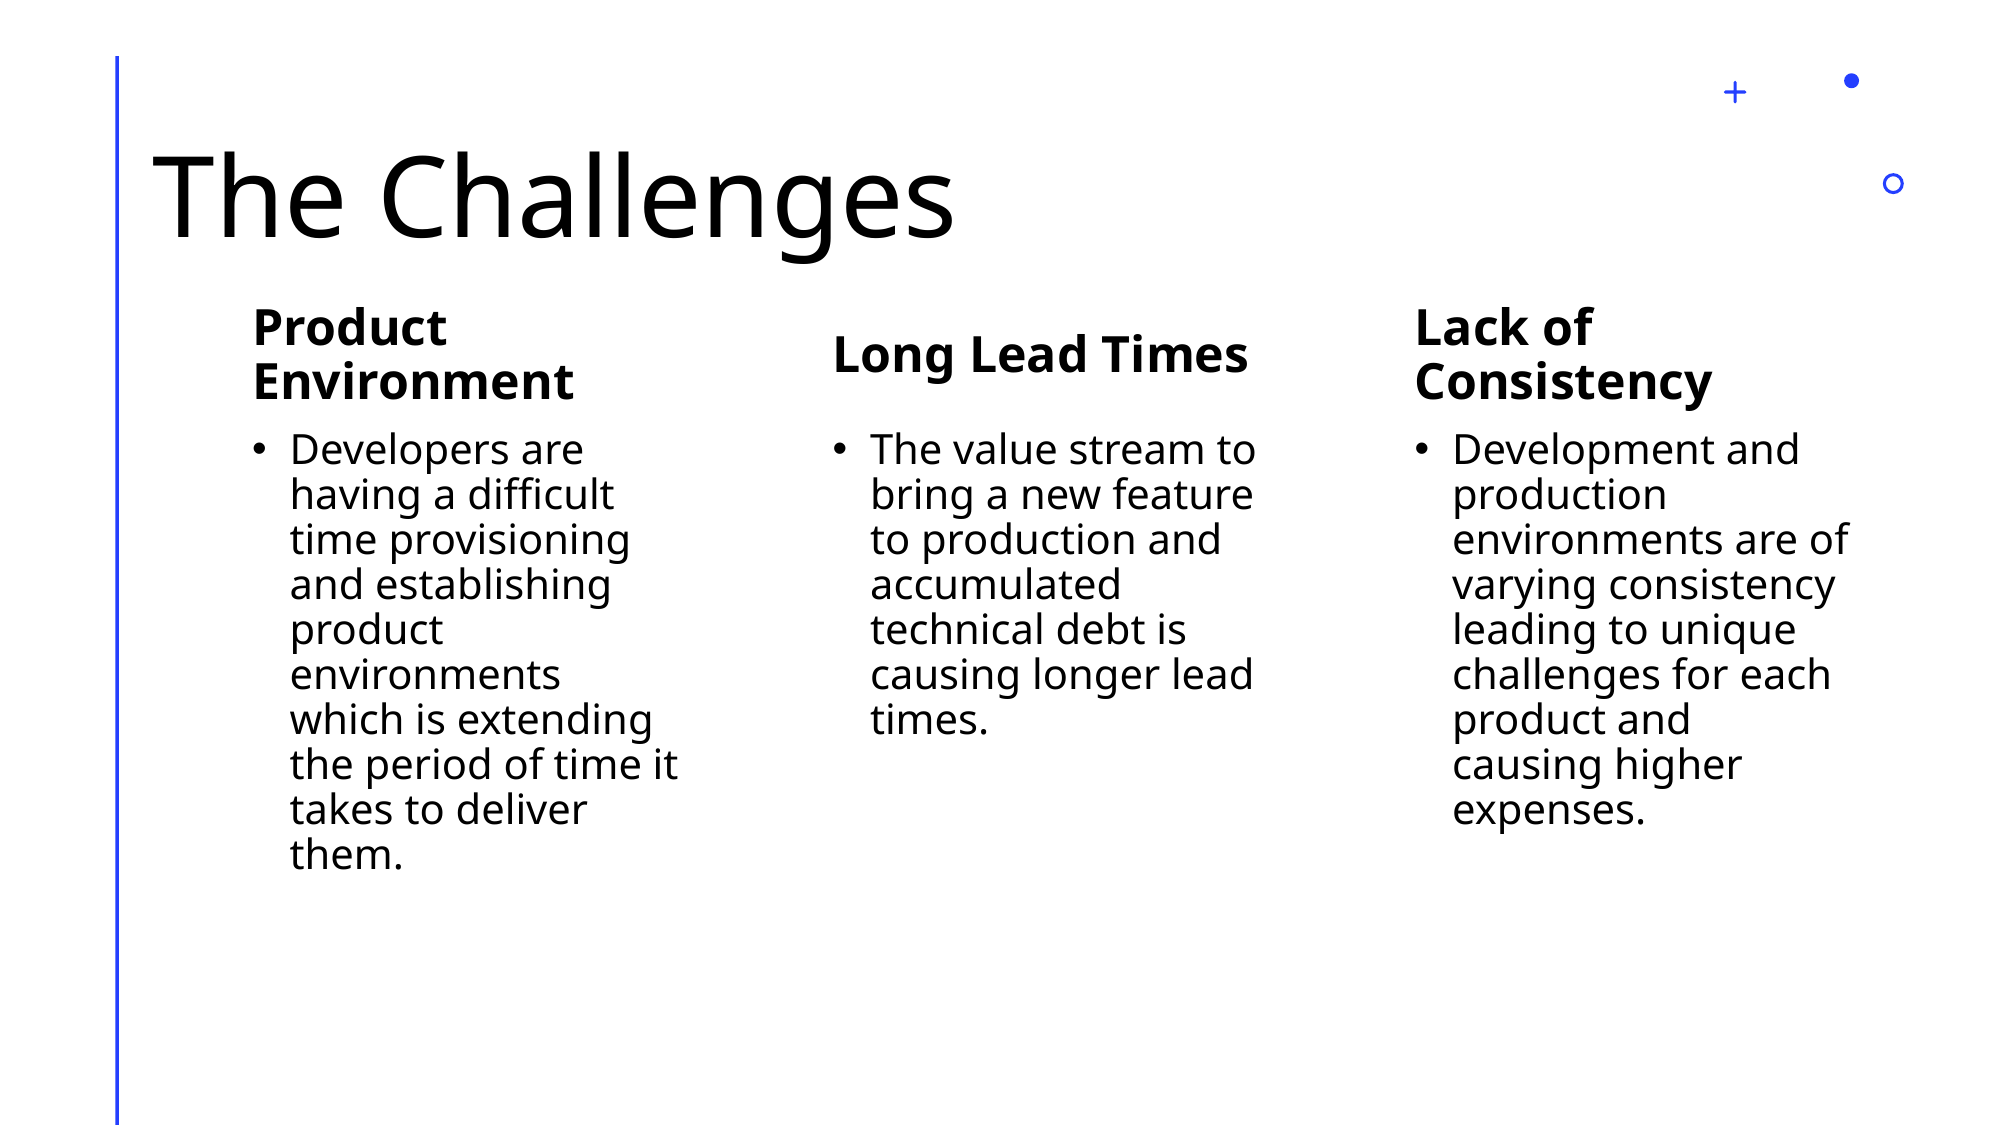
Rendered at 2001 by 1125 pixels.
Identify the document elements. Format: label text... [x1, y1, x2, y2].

title The Challenges [137, 51, 1694, 270]
list Developers are having a difficult time provisioning and establishing product environments which is extending the period of time it takes to deliver them. [236, 420, 702, 1026]
list Development and production environments are of varying consistency leading to unique challenges for each product and causing higher expenses. [1399, 420, 1865, 1026]
list The value stream to bring a new feature to production and accumulated technical debt is causing longer lead times. [817, 420, 1283, 1026]
list Long Lead Times [817, 301, 1283, 411]
list Lack of Consistency [1399, 301, 1865, 411]
list Product Environment [236, 301, 702, 411]
